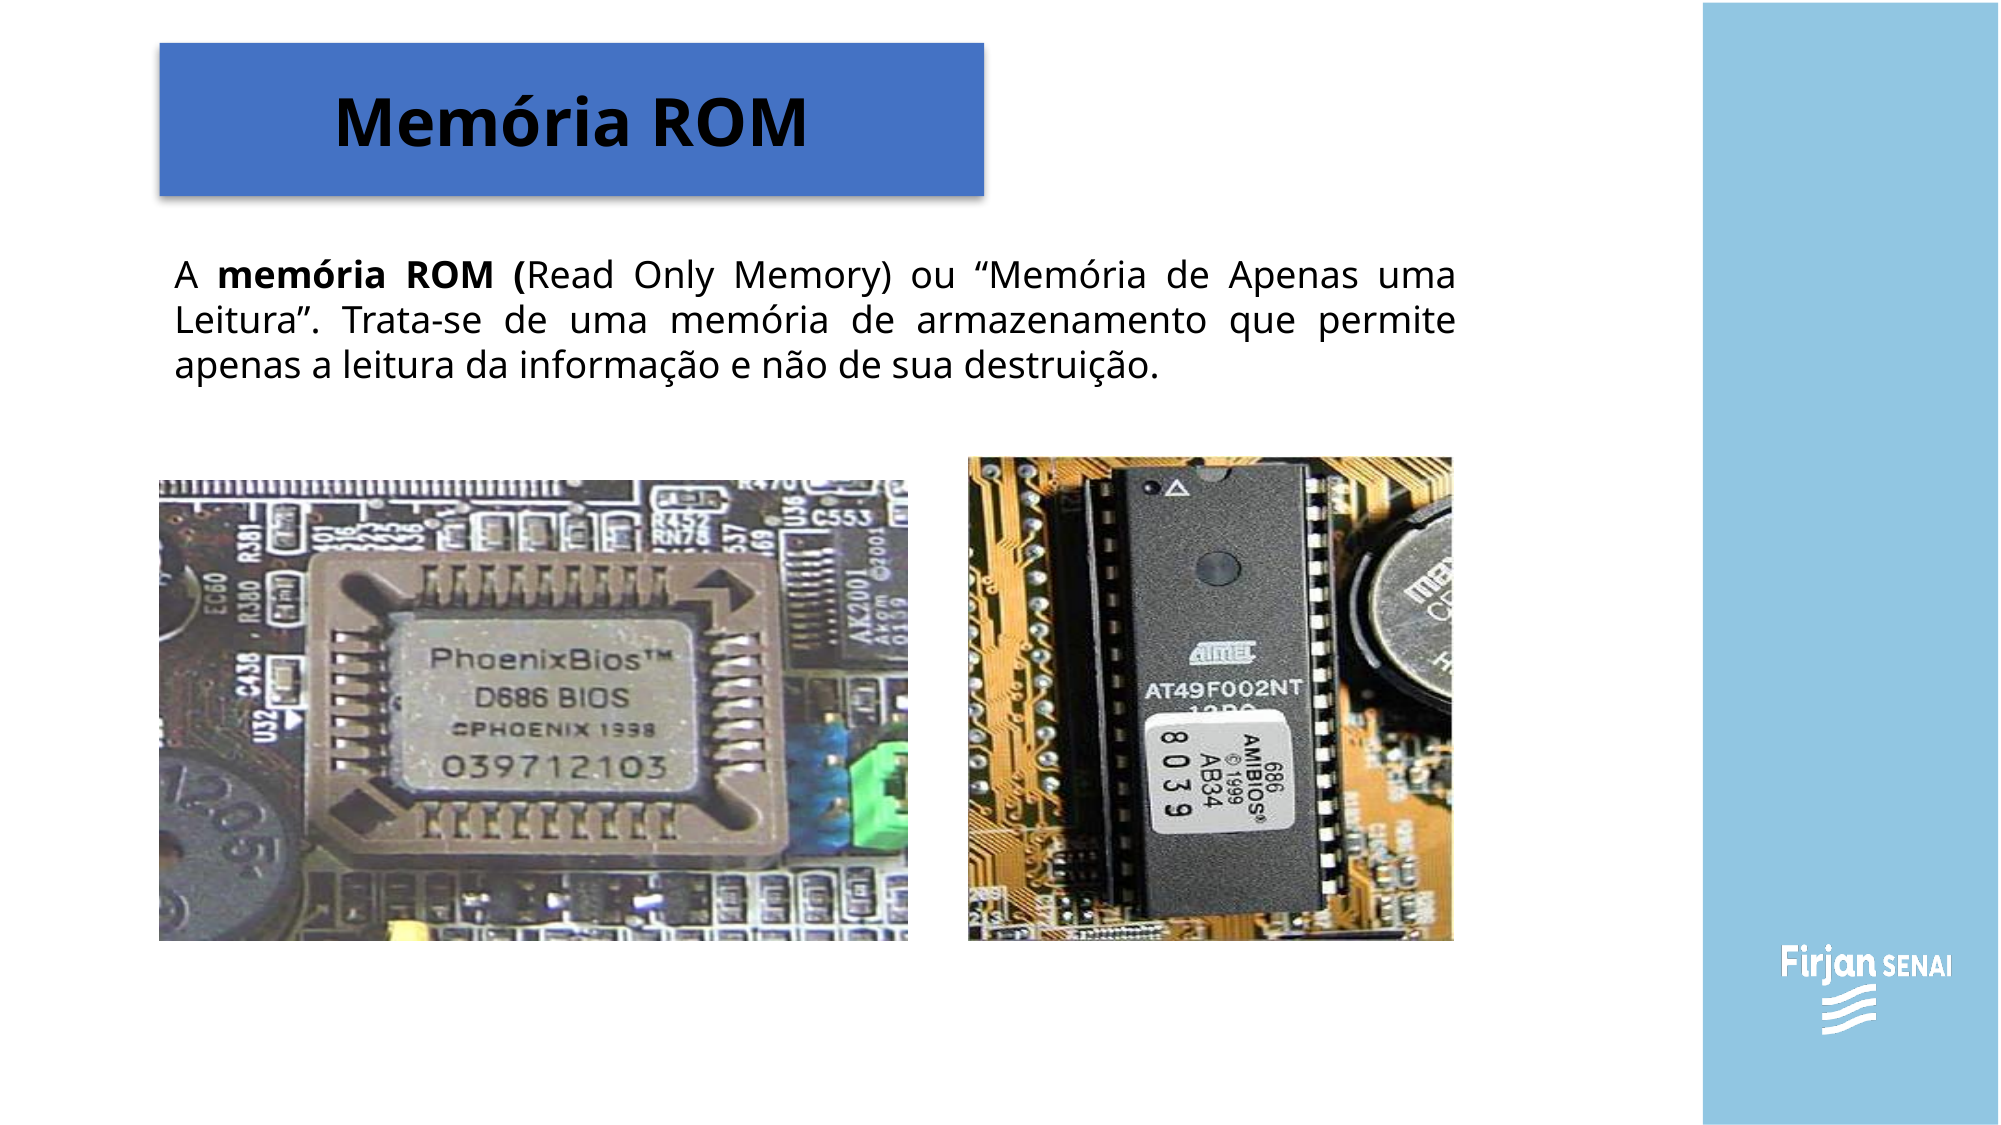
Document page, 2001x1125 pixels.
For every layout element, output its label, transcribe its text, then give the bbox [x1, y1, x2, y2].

picture [159, 480, 908, 941]
picture [968, 456, 1454, 941]
text_box A memória ROM (Read Only Memory) ou “Memória de Apenas uma Leitura”. Trata-se de uma memória de armazenamento que permite apenas a leitura da informação e não de sua destruição. [159, 243, 1473, 394]
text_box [1702, 2, 1999, 1125]
text_box Memória ROM [158, 41, 986, 198]
